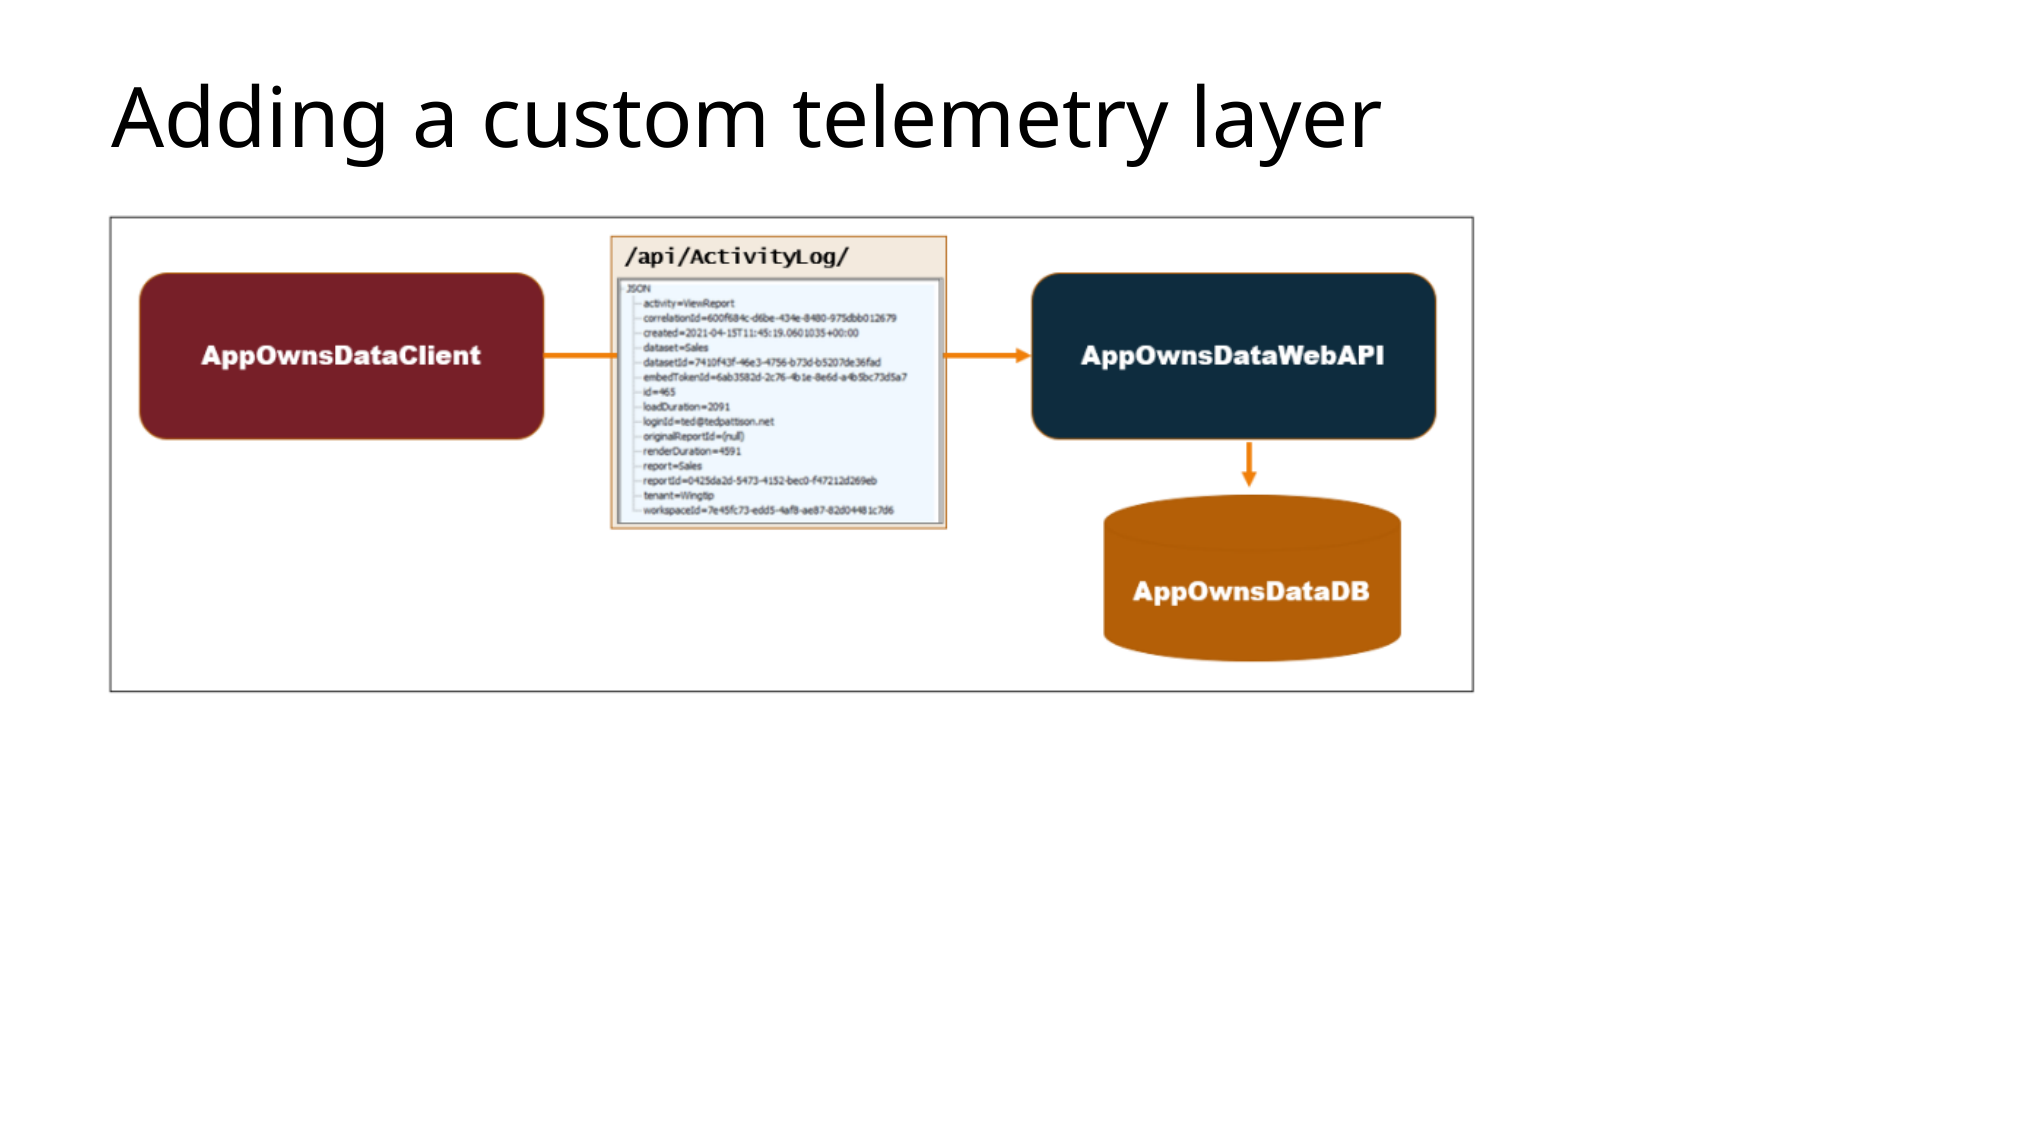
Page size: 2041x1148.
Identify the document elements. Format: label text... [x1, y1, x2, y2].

picture [96, 204, 1489, 704]
title Adding a custom telemetry layer [96, 75, 1941, 166]
